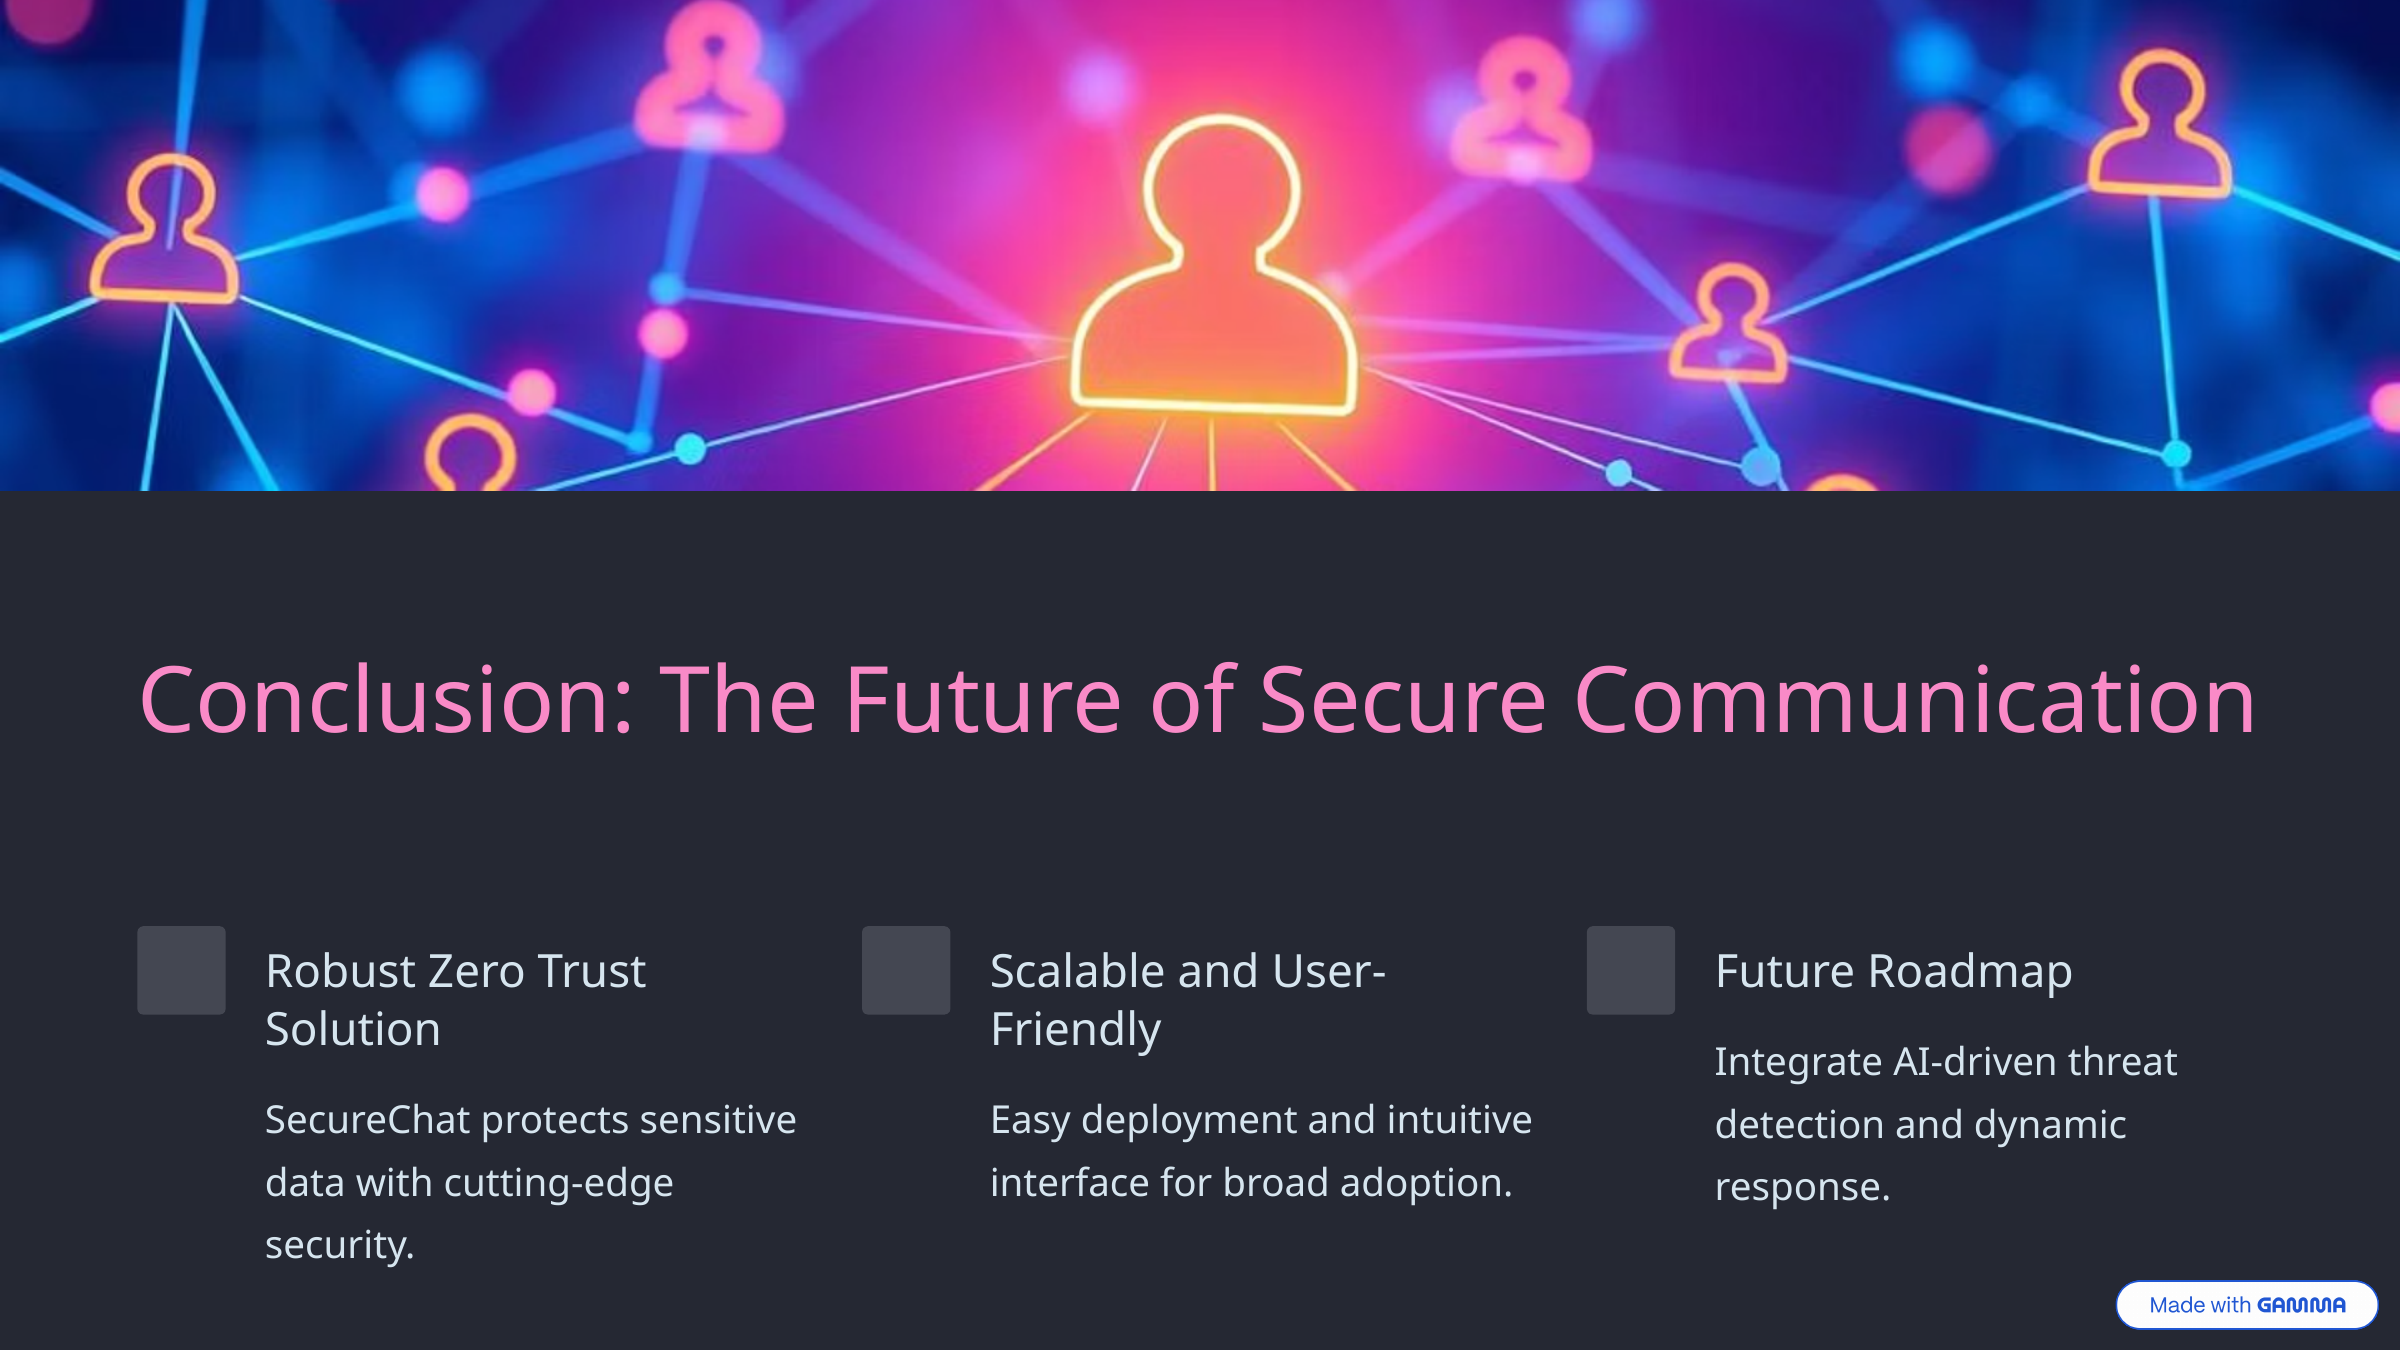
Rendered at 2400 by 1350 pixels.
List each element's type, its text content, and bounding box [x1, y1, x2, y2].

picture [0, 0, 2400, 491]
text_box Future Roadmap [1714, 939, 2177, 998]
text_box Easy deployment and intuitive interface for broad adoption. [989, 1078, 1538, 1205]
picture [2106, 1271, 2389, 1339]
text_box [1586, 926, 1676, 1015]
text_box Scalable and User-Friendly [989, 939, 1538, 1056]
text_box SecureChat protects sensitive data with cutting-edge security. [265, 1078, 814, 1205]
text_box Conclusion: The Future of Secure Communication [137, 636, 2263, 868]
text_box [862, 926, 951, 1015]
text_box Integrate AI-driven threat detection and dynamic response. [1714, 1021, 2263, 1147]
text_box Robust Zero Trust Solution [265, 939, 814, 1056]
text_box [137, 926, 226, 1015]
